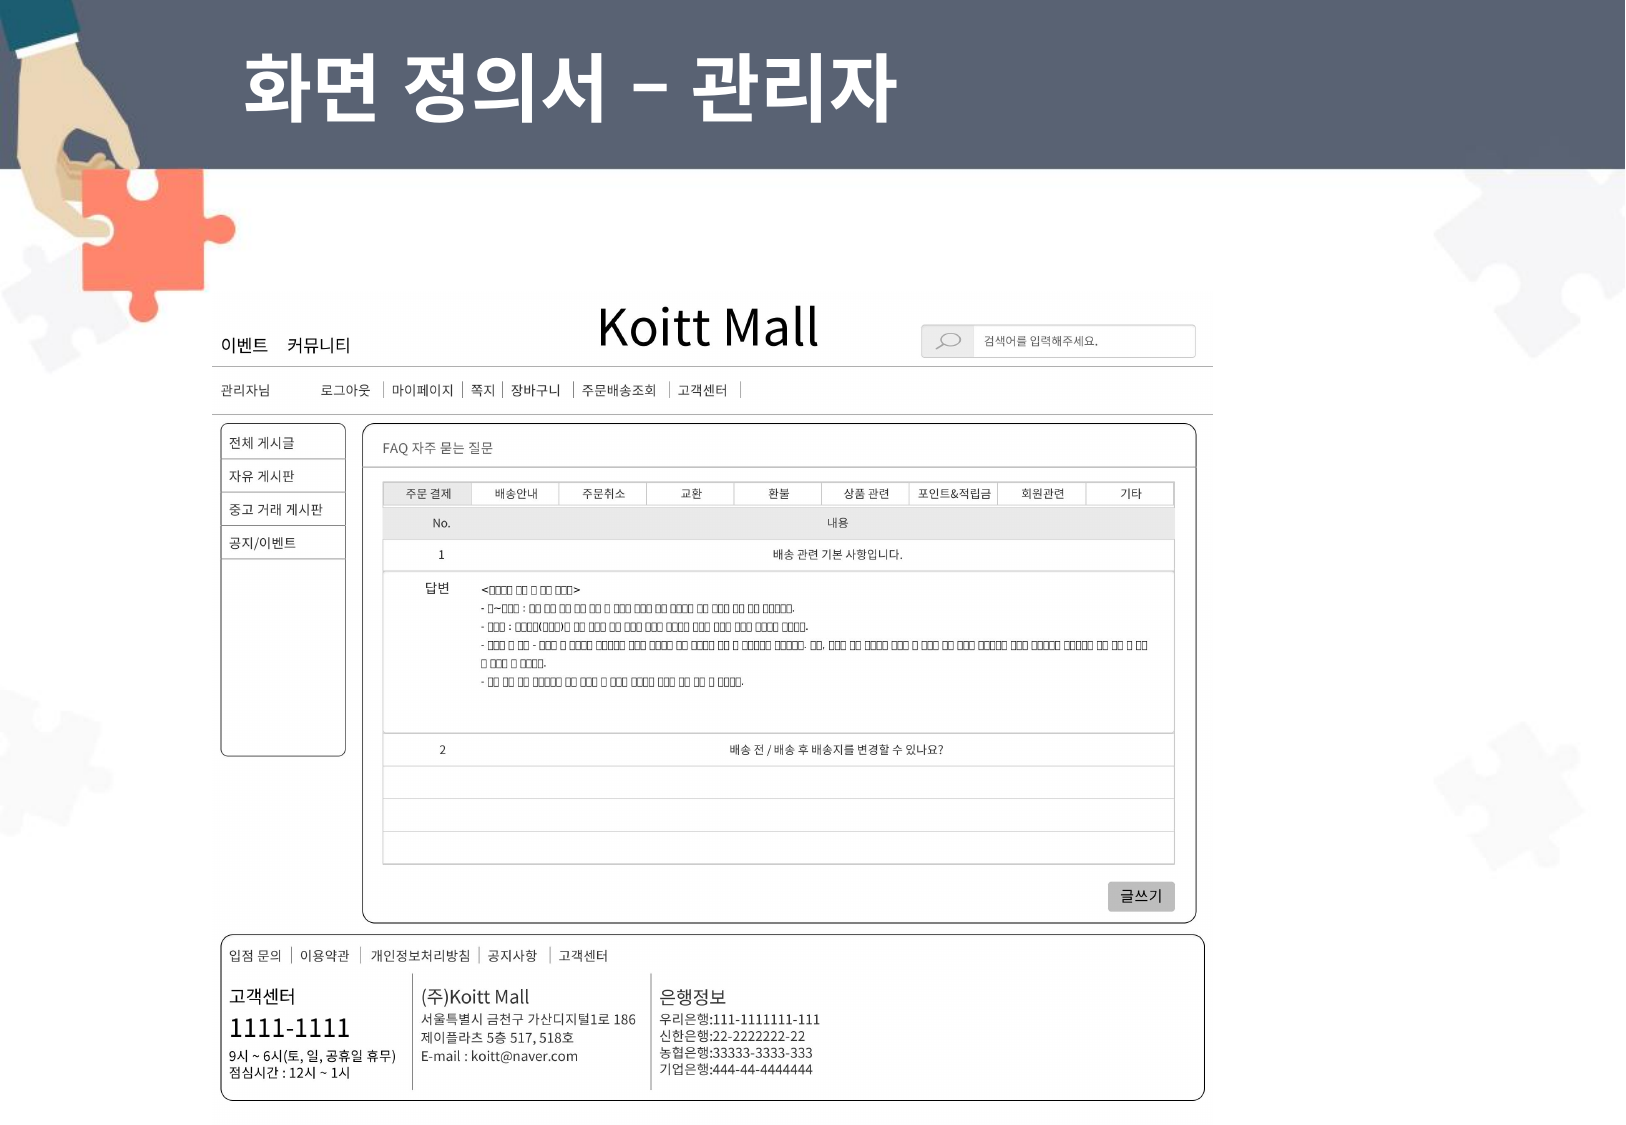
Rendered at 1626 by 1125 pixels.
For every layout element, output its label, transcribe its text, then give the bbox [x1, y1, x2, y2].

picture [0, 0, 1625, 1125]
title 화면 정의서 – 관리자 [228, 28, 1498, 157]
